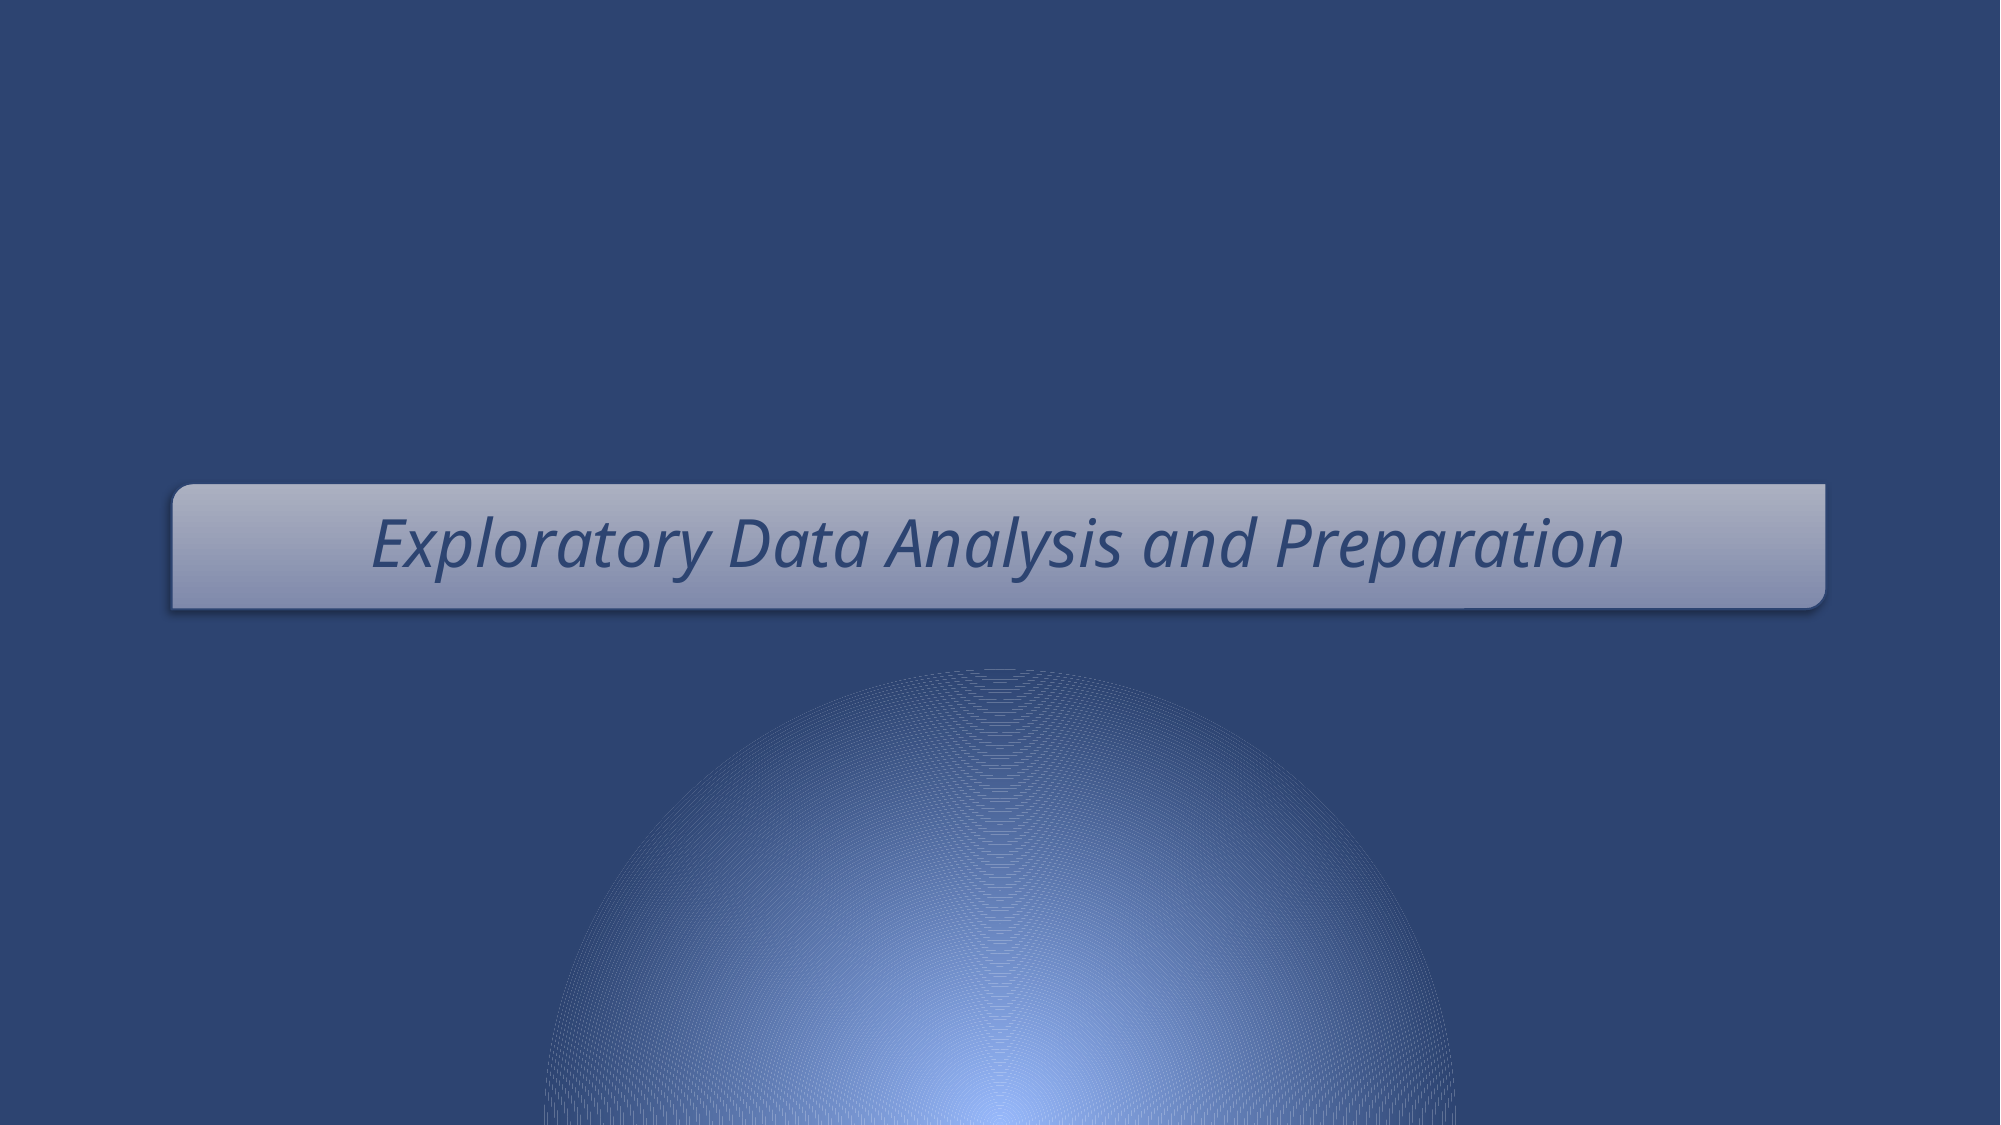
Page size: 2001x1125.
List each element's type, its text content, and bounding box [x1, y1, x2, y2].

list Exploratory Data Analysis and Preparation [173, 495, 1825, 597]
